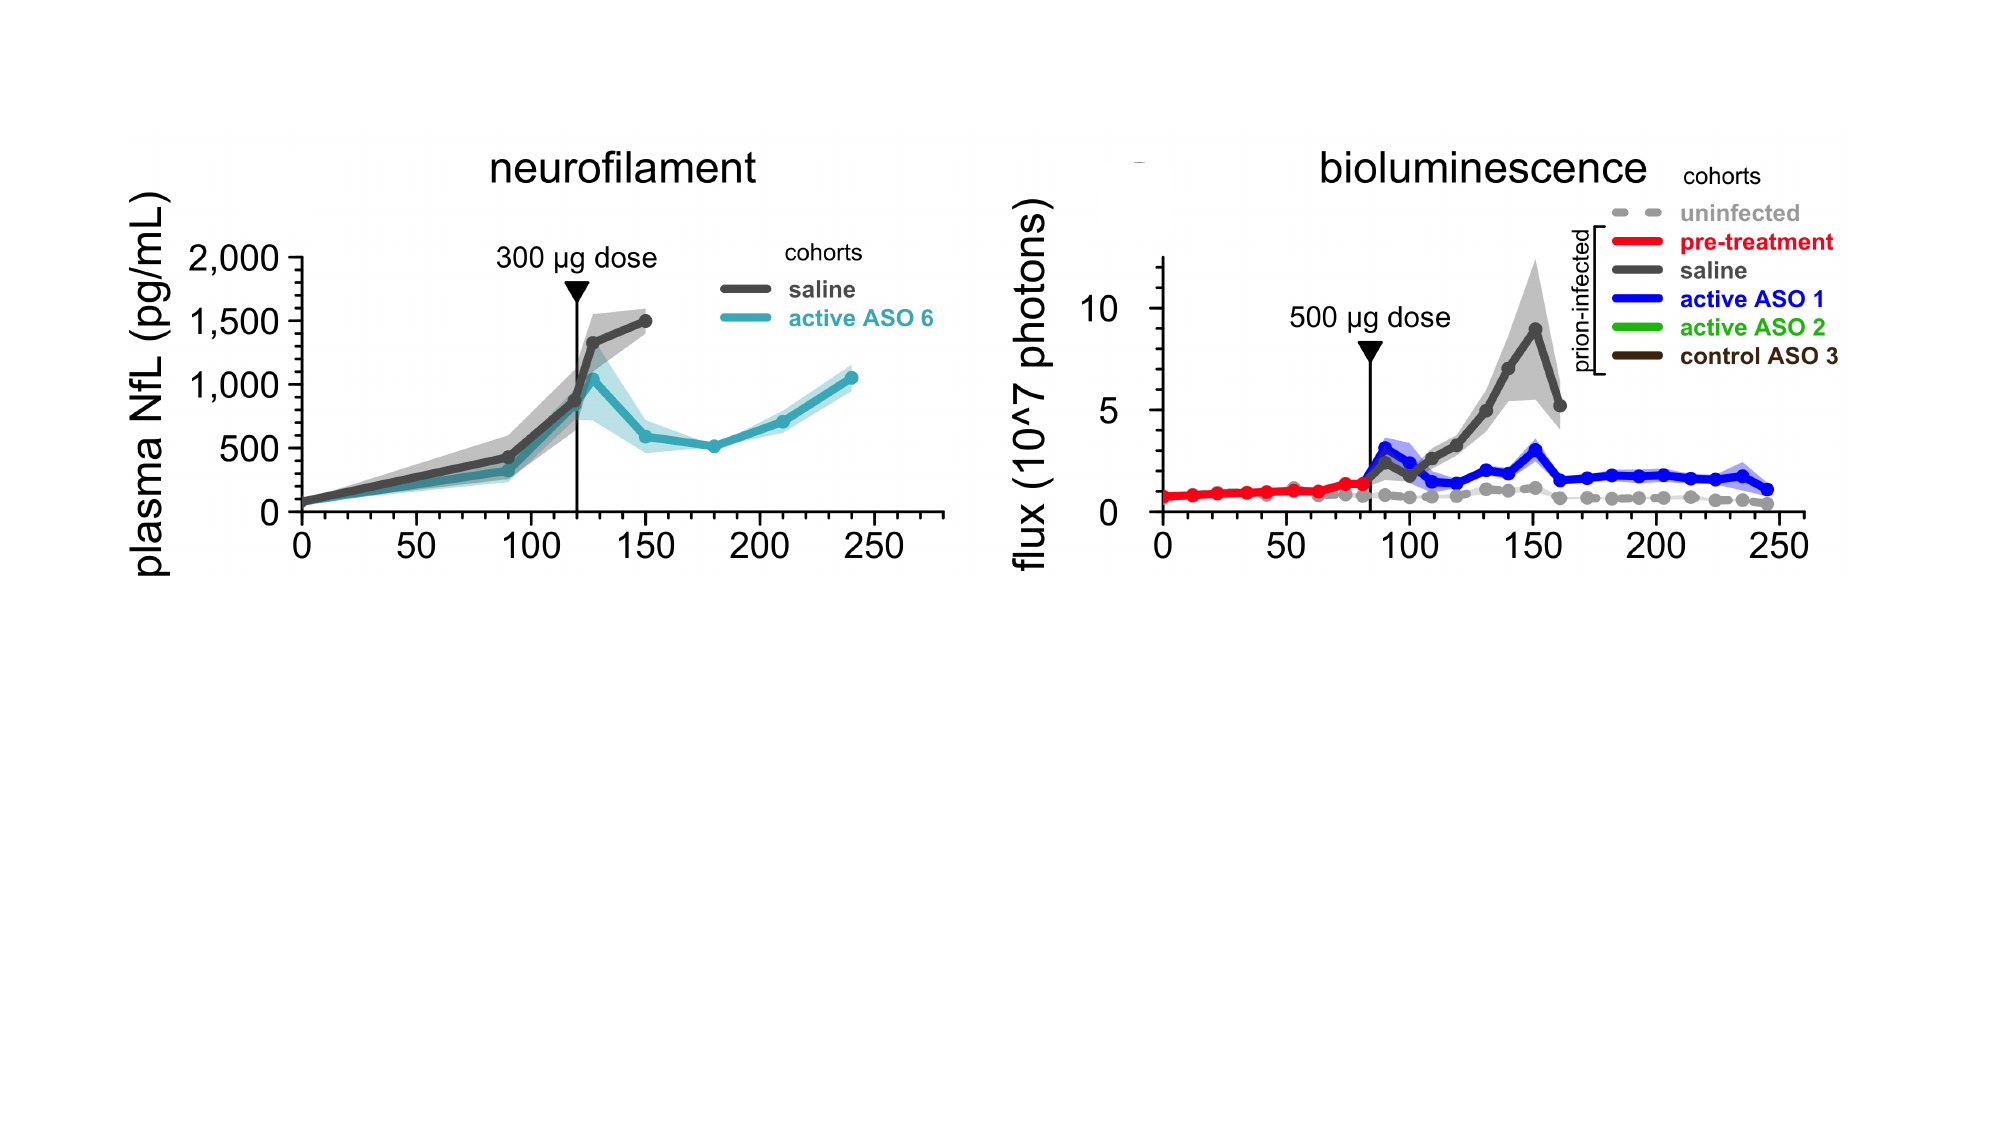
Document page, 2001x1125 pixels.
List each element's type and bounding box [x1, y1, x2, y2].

picture [126, 125, 1848, 578]
